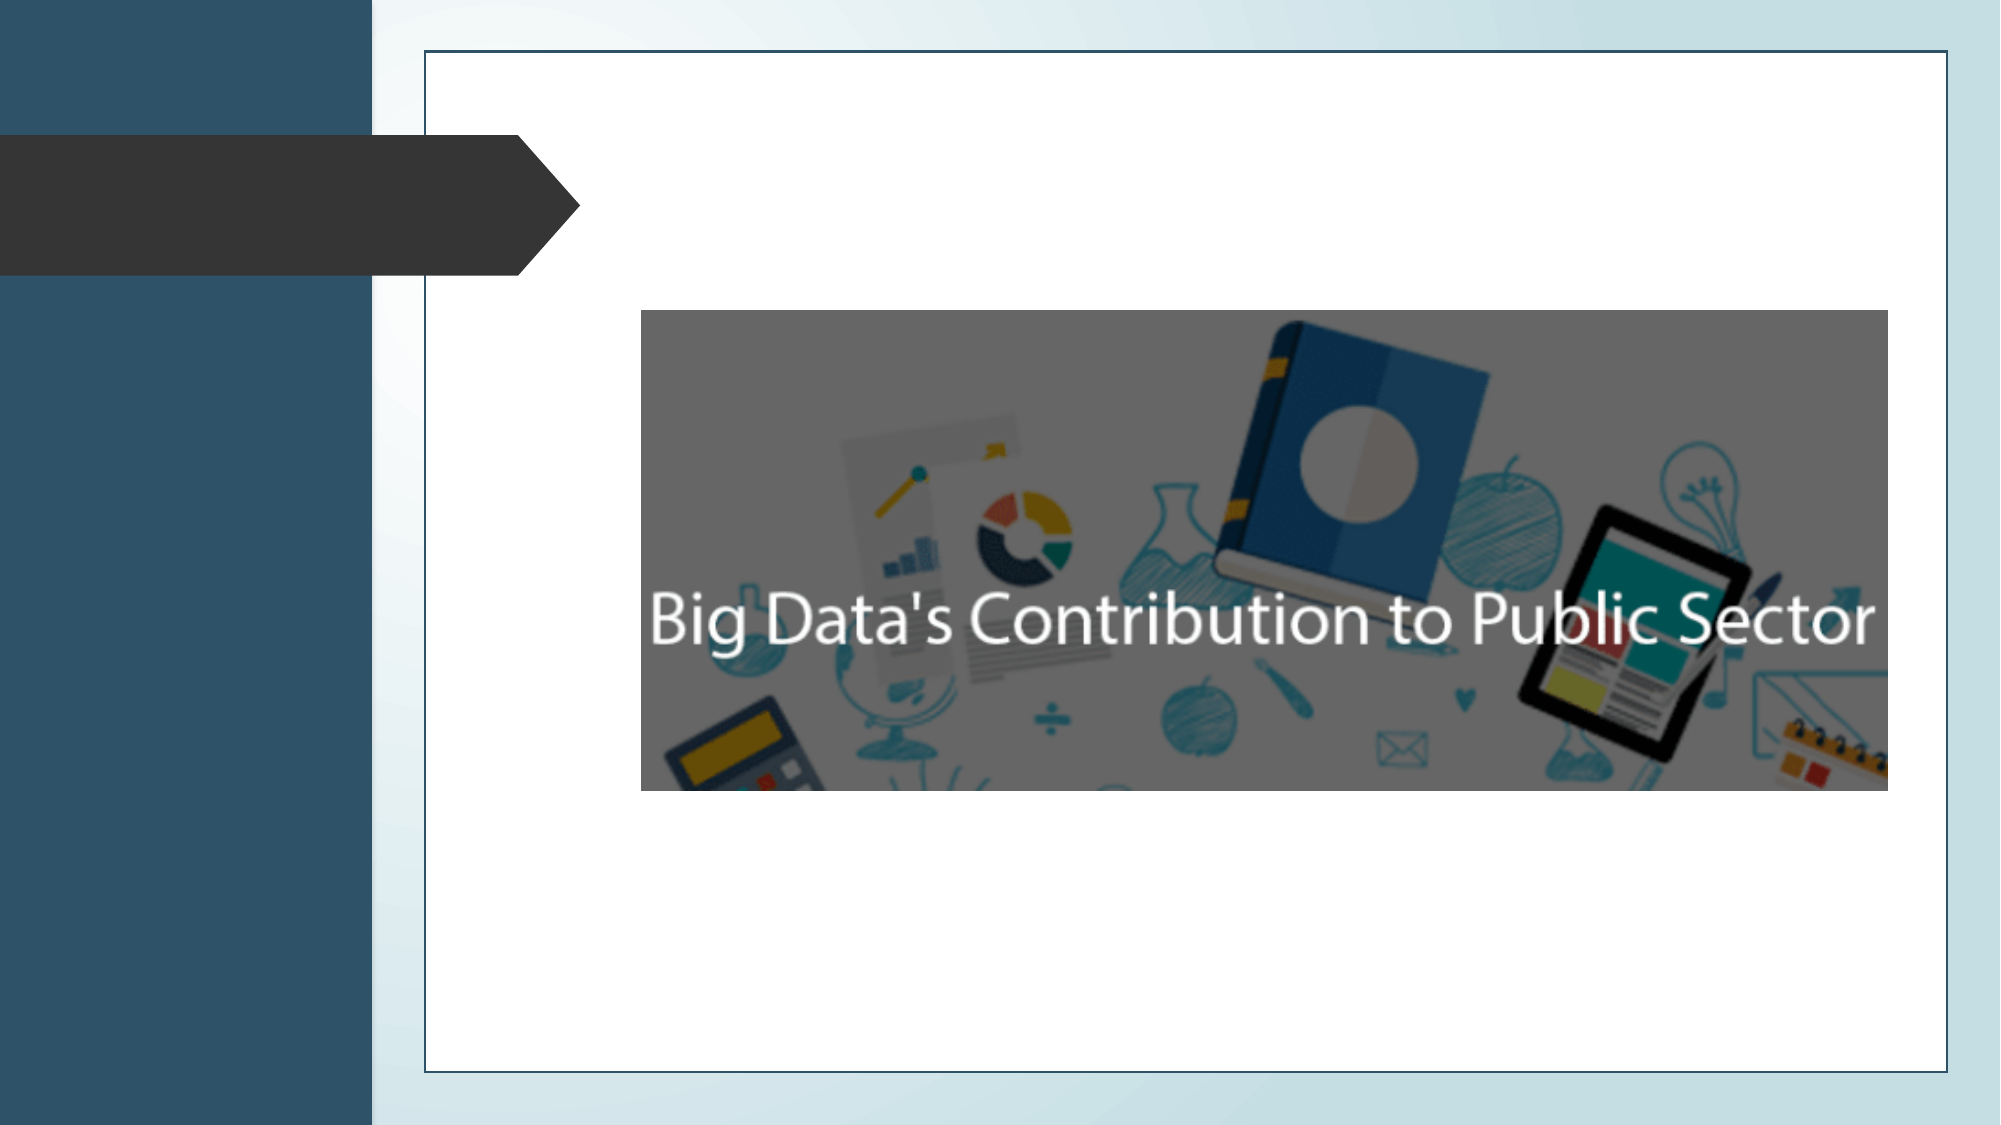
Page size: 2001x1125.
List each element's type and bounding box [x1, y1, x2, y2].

text_box [423, 50, 1948, 1074]
picture [641, 310, 1889, 791]
text_box [373, 0, 2000, 1125]
text_box [0, 0, 373, 135]
text_box [0, 135, 581, 276]
text_box [0, 276, 373, 1125]
